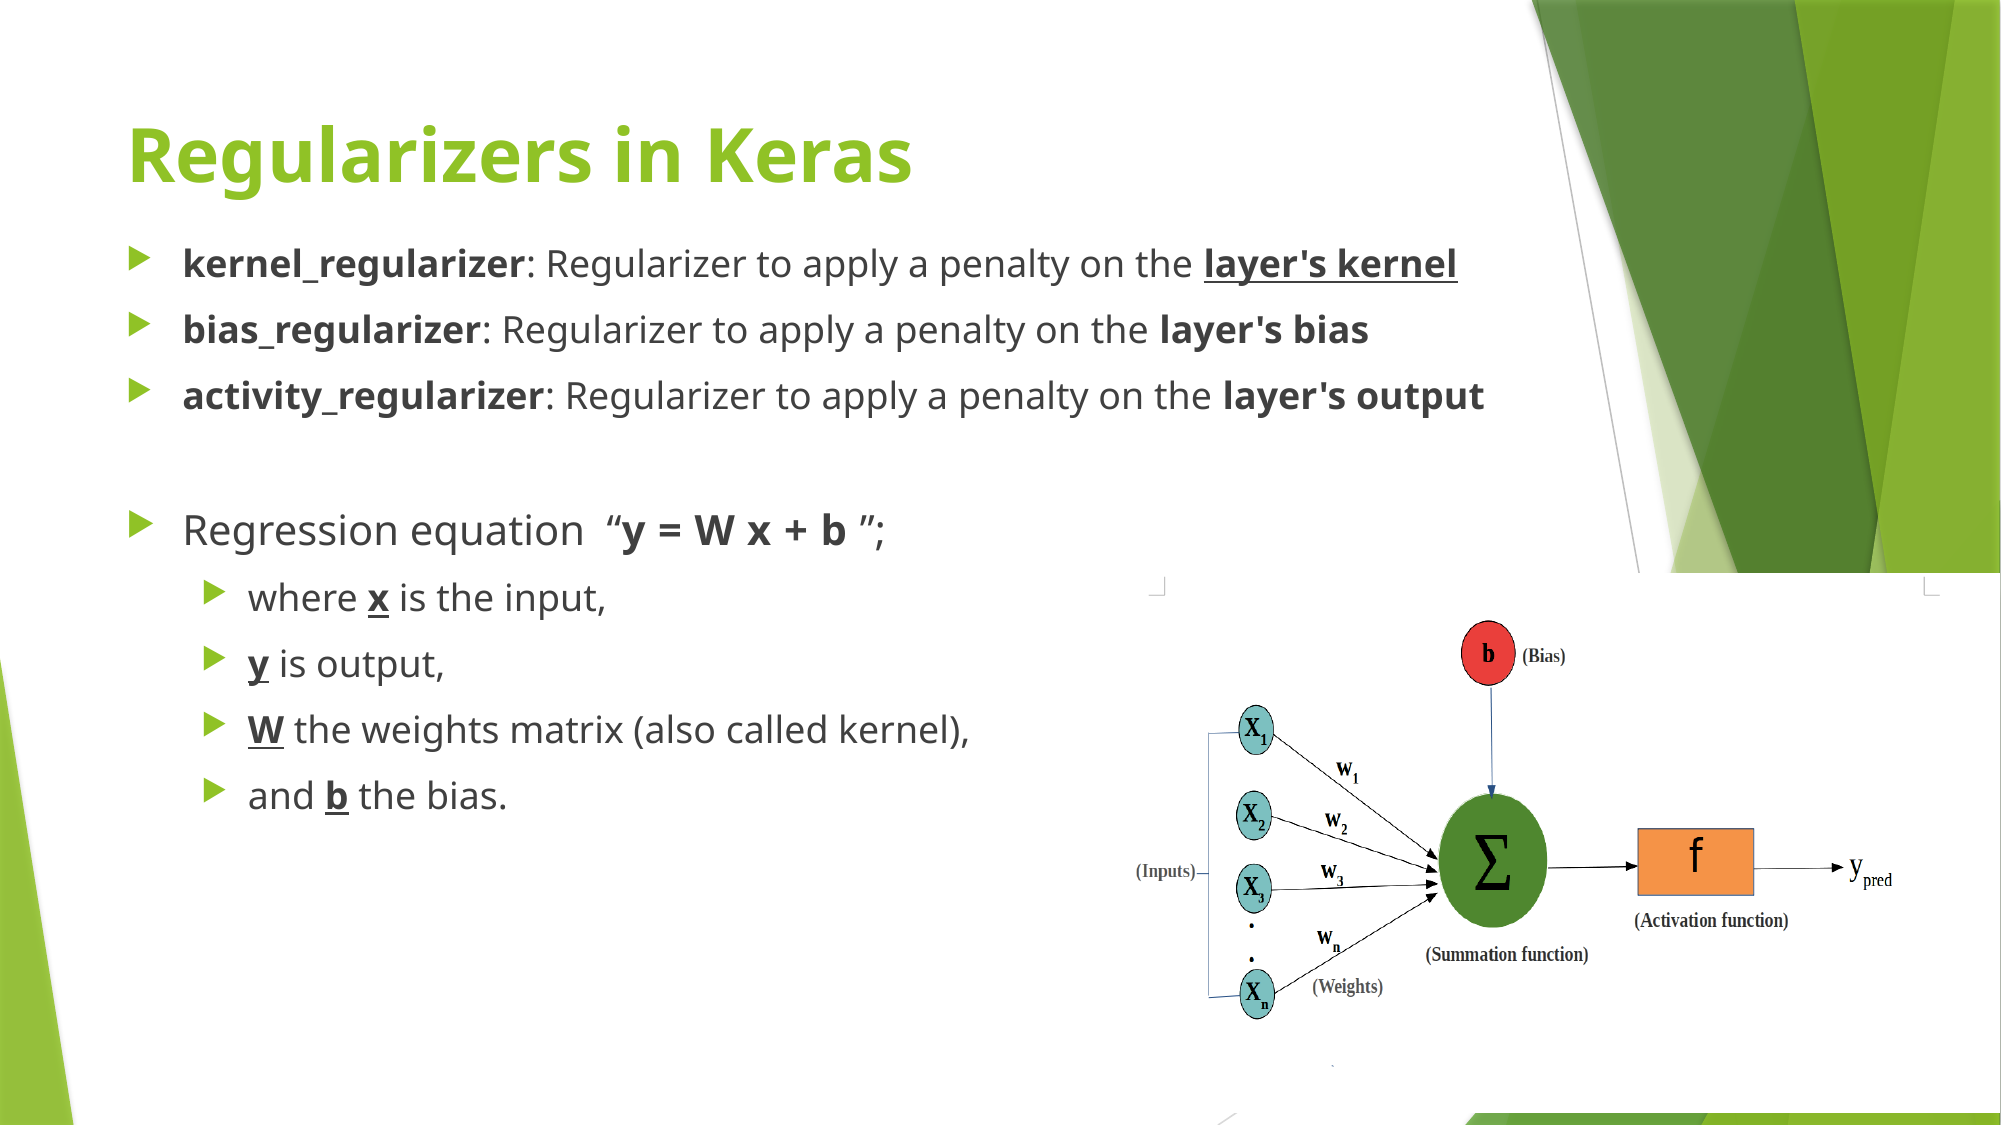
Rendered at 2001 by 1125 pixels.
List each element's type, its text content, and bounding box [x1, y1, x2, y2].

list kernel_regularizer: Regularizer to apply a penalty on the layer's kernel bias_regularizer: Regularizer to apply a penalty on the layer's bias activity_regularizer: Regularizer to apply a penalty on the layer's output Regression equation “y=Wx+b”; where x is the input, y is output, W the weights matrix (also called kernel), and b the bias. [111, 232, 1608, 1025]
title Regularizers in Keras [111, 99, 1522, 232]
picture [1108, 573, 2000, 1114]
